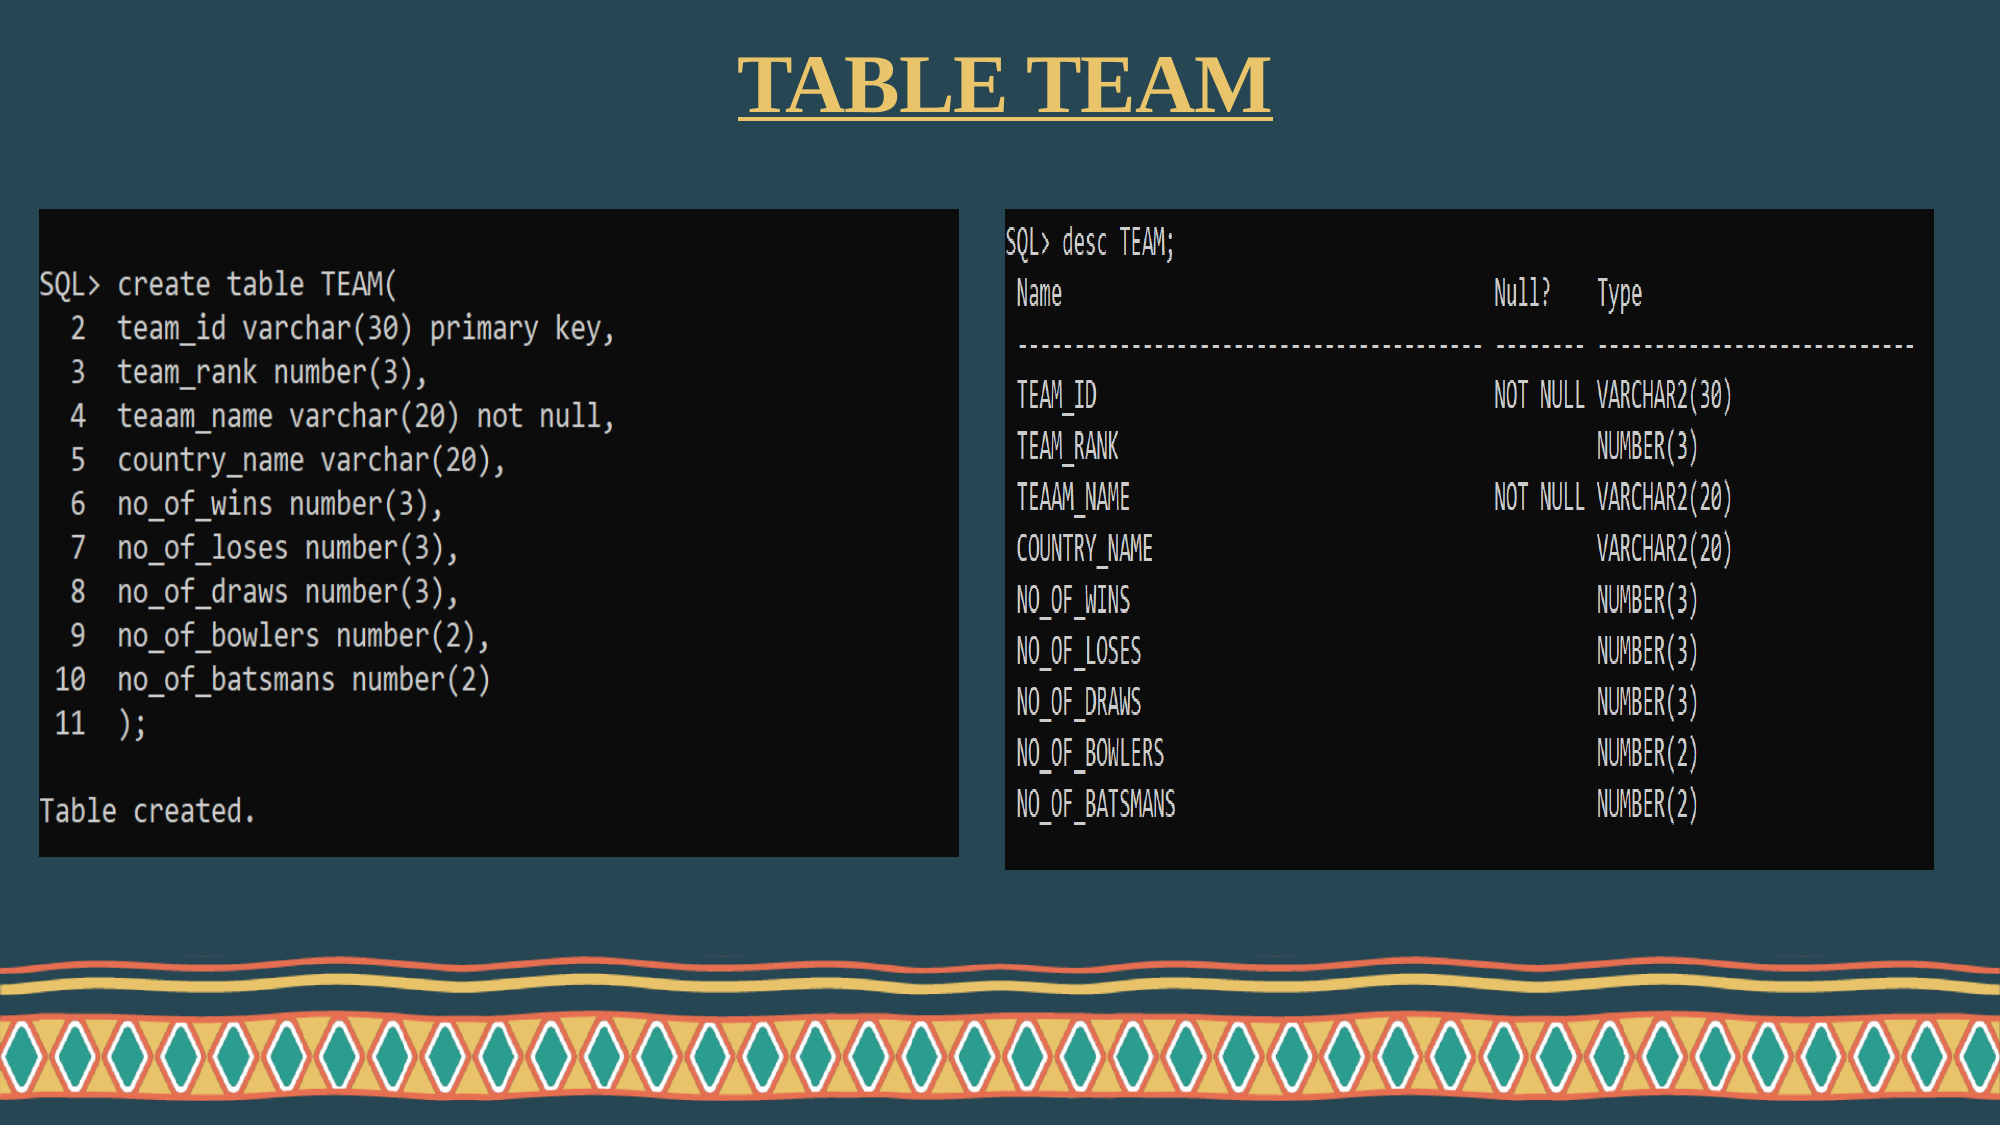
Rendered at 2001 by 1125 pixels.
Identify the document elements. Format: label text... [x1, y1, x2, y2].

picture [0, 956, 2000, 1101]
picture [1005, 209, 1934, 870]
title TABLE TEAM [130, 27, 1881, 129]
picture [39, 209, 960, 857]
